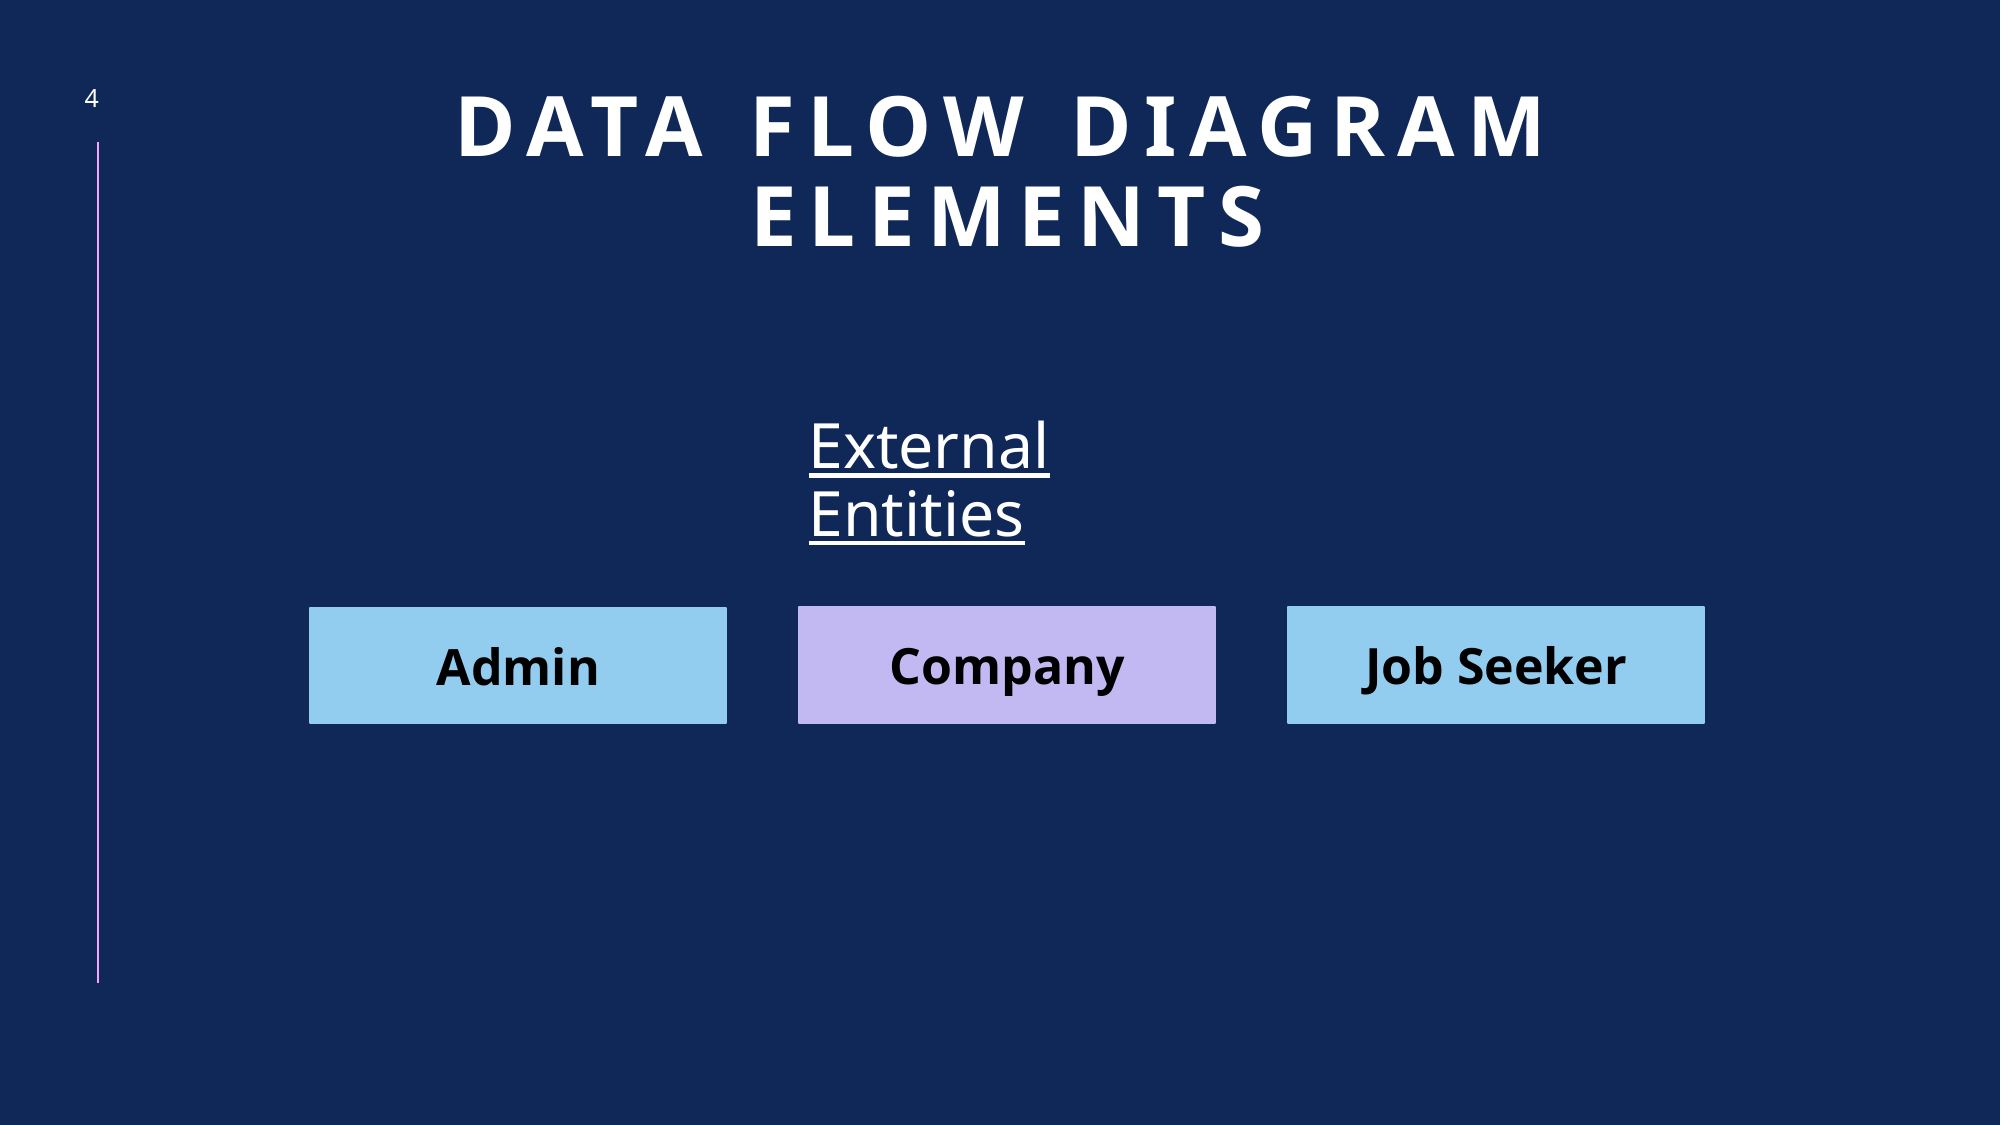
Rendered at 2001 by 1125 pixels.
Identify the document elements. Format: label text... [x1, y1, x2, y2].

title Data flow diagram elements [223, 156, 1791, 272]
text_box External Entities [793, 407, 1221, 489]
text_box 4 [69, 74, 156, 126]
list Job Seeker [1287, 606, 1705, 724]
list Company [798, 606, 1216, 724]
list Admin [309, 607, 727, 724]
